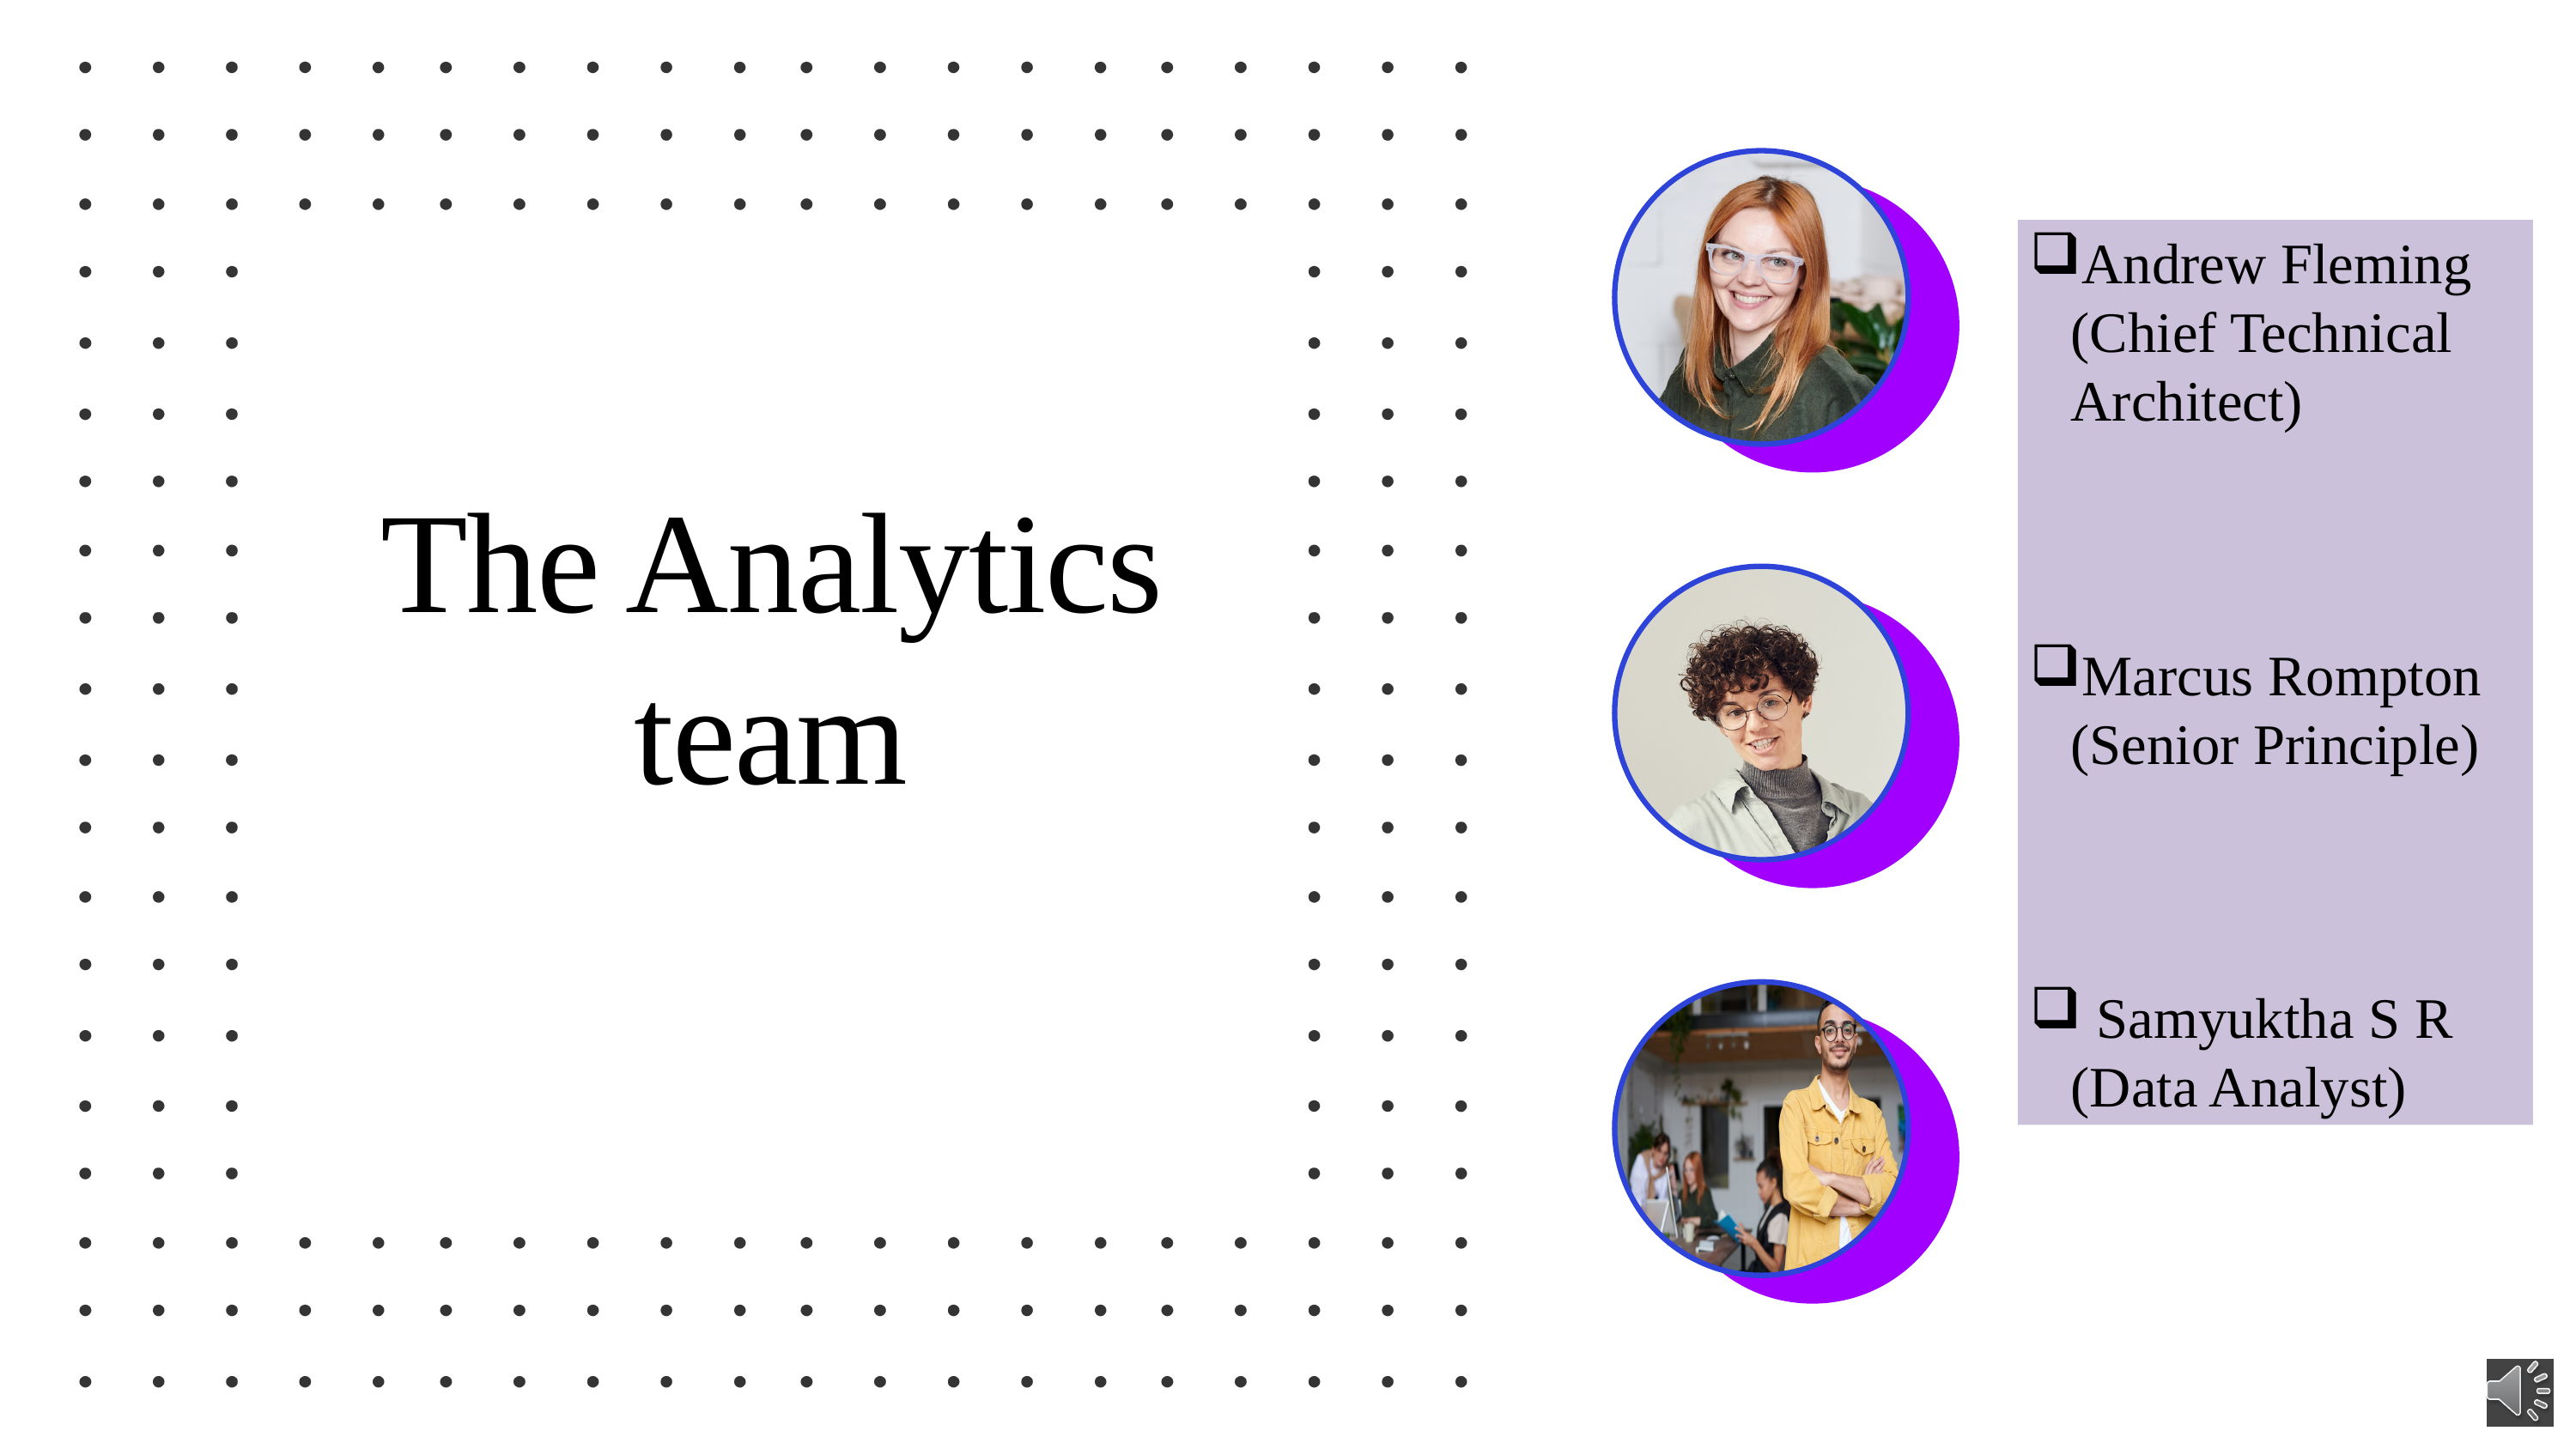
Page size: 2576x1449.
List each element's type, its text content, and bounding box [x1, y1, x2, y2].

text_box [1607, 144, 1916, 451]
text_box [1607, 975, 1916, 1282]
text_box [1665, 594, 1960, 888]
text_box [1607, 563, 1916, 863]
text_box Andrew Fleming (Chief Technical Architect) Marcus Rompton (Senior Principle) Samyuktha S R (Data Analyst) [2017, 220, 2533, 1125]
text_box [1665, 1009, 1960, 1304]
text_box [1665, 179, 1960, 473]
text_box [70, 57, 1472, 1392]
picture [2485, 1358, 2555, 1428]
